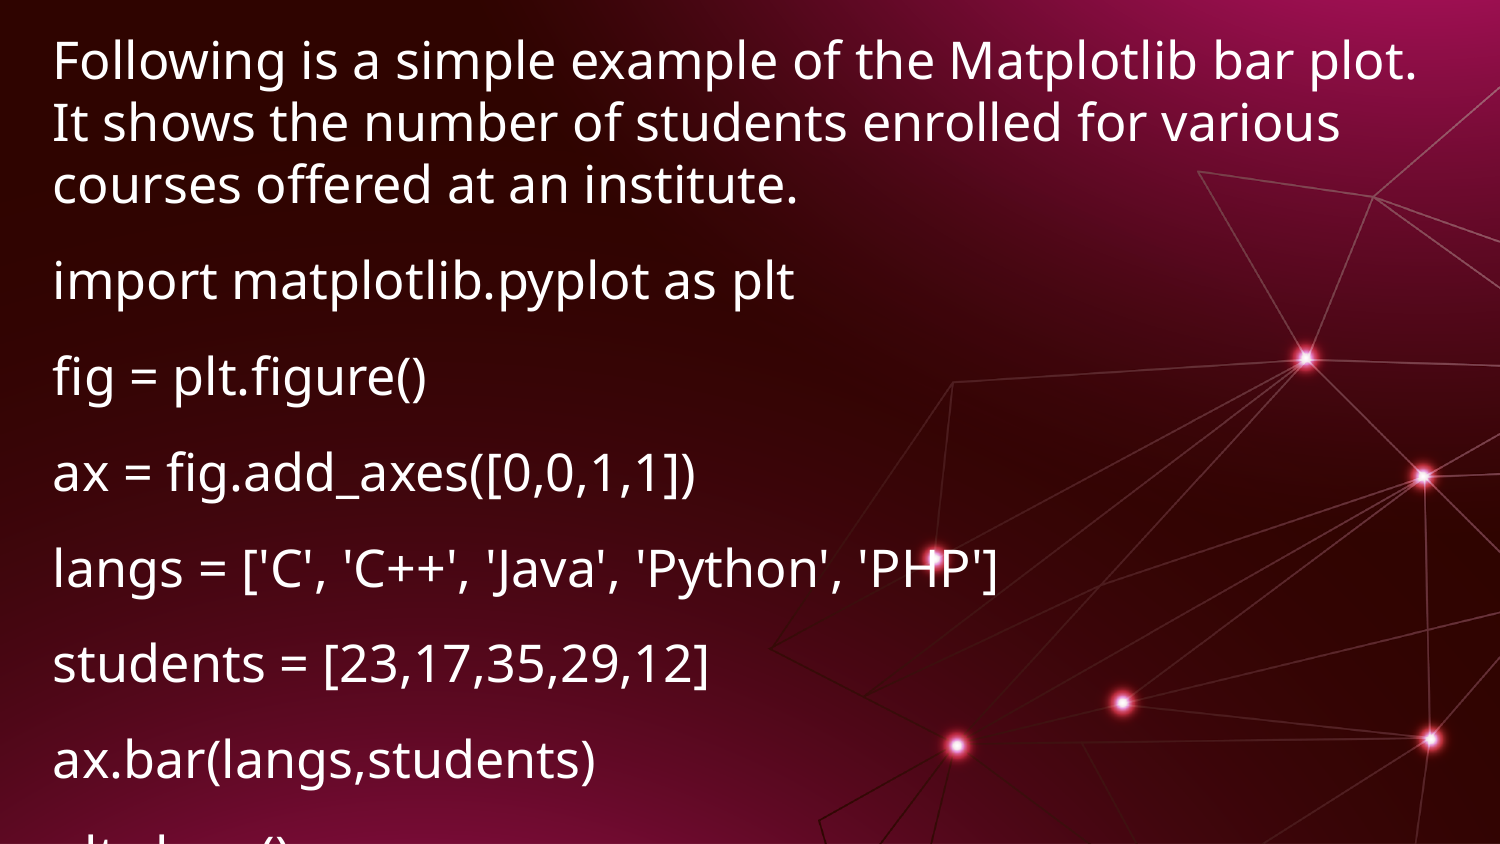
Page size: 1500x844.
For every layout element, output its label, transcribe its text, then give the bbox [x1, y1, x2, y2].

list Following is a simple example of the Matplotlib bar plot. It shows the number of students enrolled for various courses offered at an institute. import matplotlib.pyplot as plt fig = plt.figure() ax = fig.add_axes([0,0,1,1]) langs = ['C', 'C++', 'Java', 'Python', 'PHP'] students = [23,17,35,29,12] ax.bar(langs,students) plt.show() [37, 11, 1473, 396]
picture [0, 0, 1500, 844]
